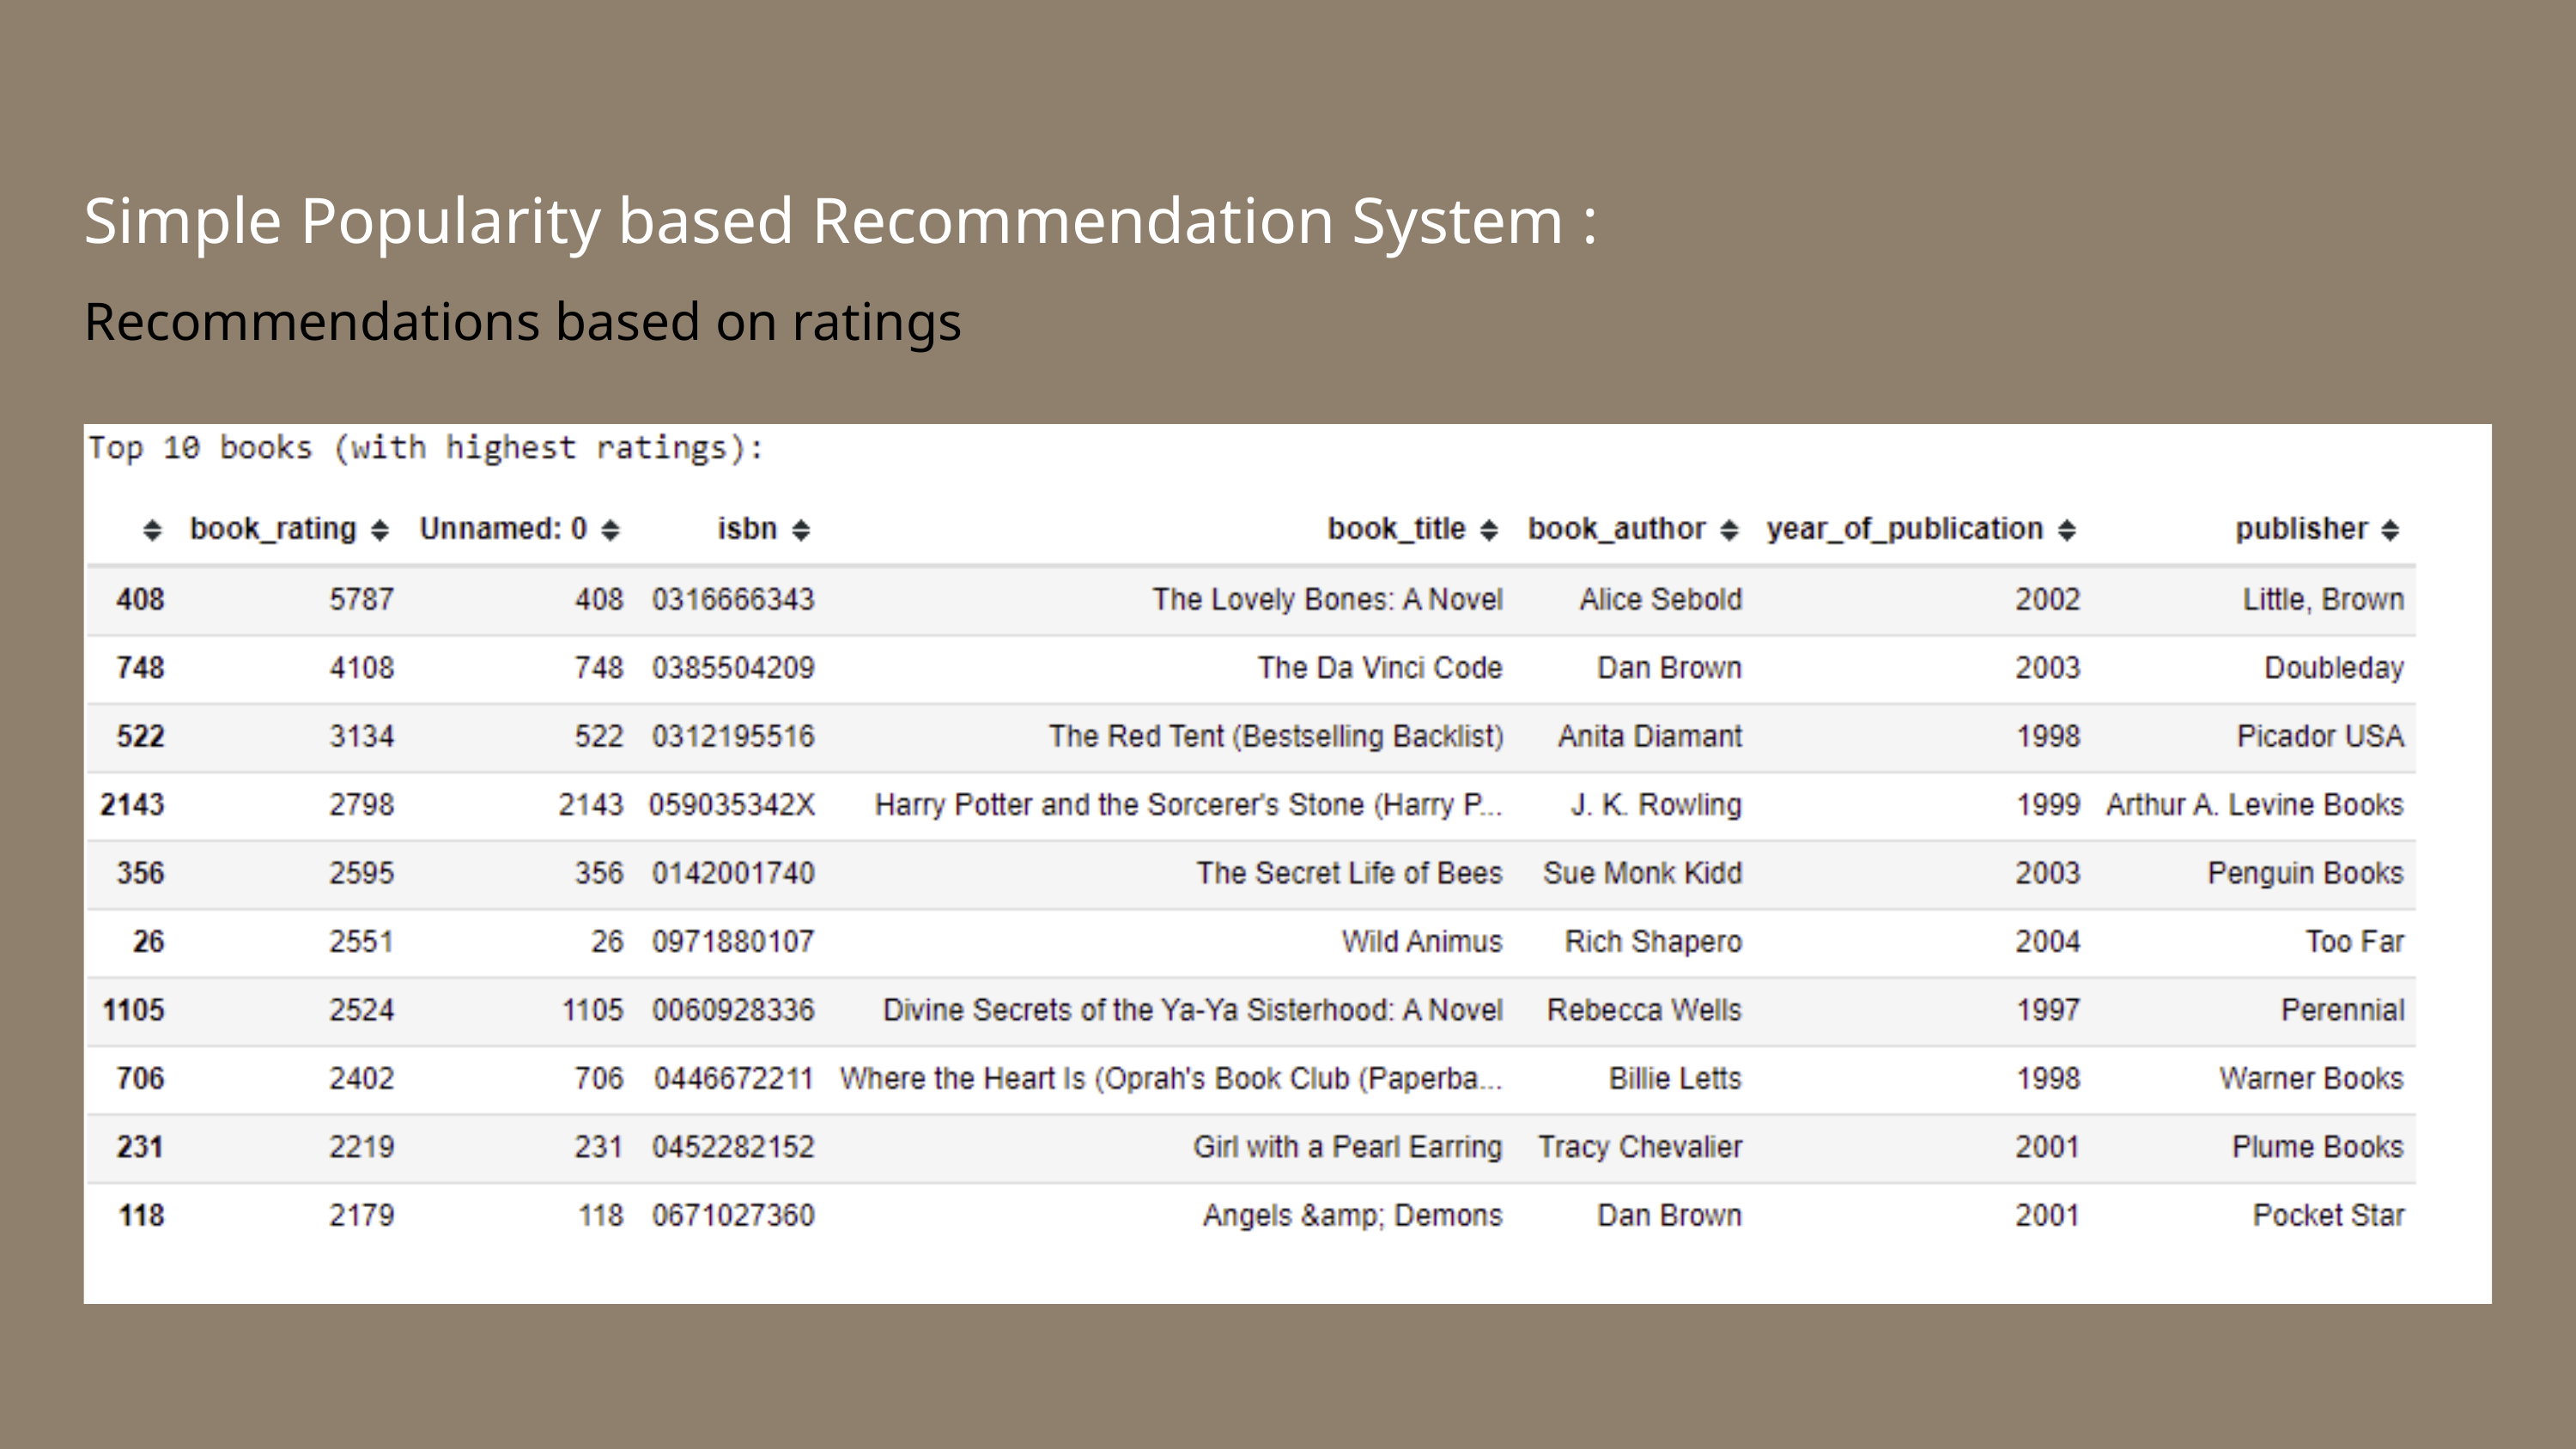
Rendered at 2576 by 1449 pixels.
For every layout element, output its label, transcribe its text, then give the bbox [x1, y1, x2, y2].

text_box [83, 423, 2493, 1304]
text_box Simple Popularity based Recommendation System : [83, 179, 1948, 256]
text_box Recommendations based on ratings [83, 277, 1794, 351]
